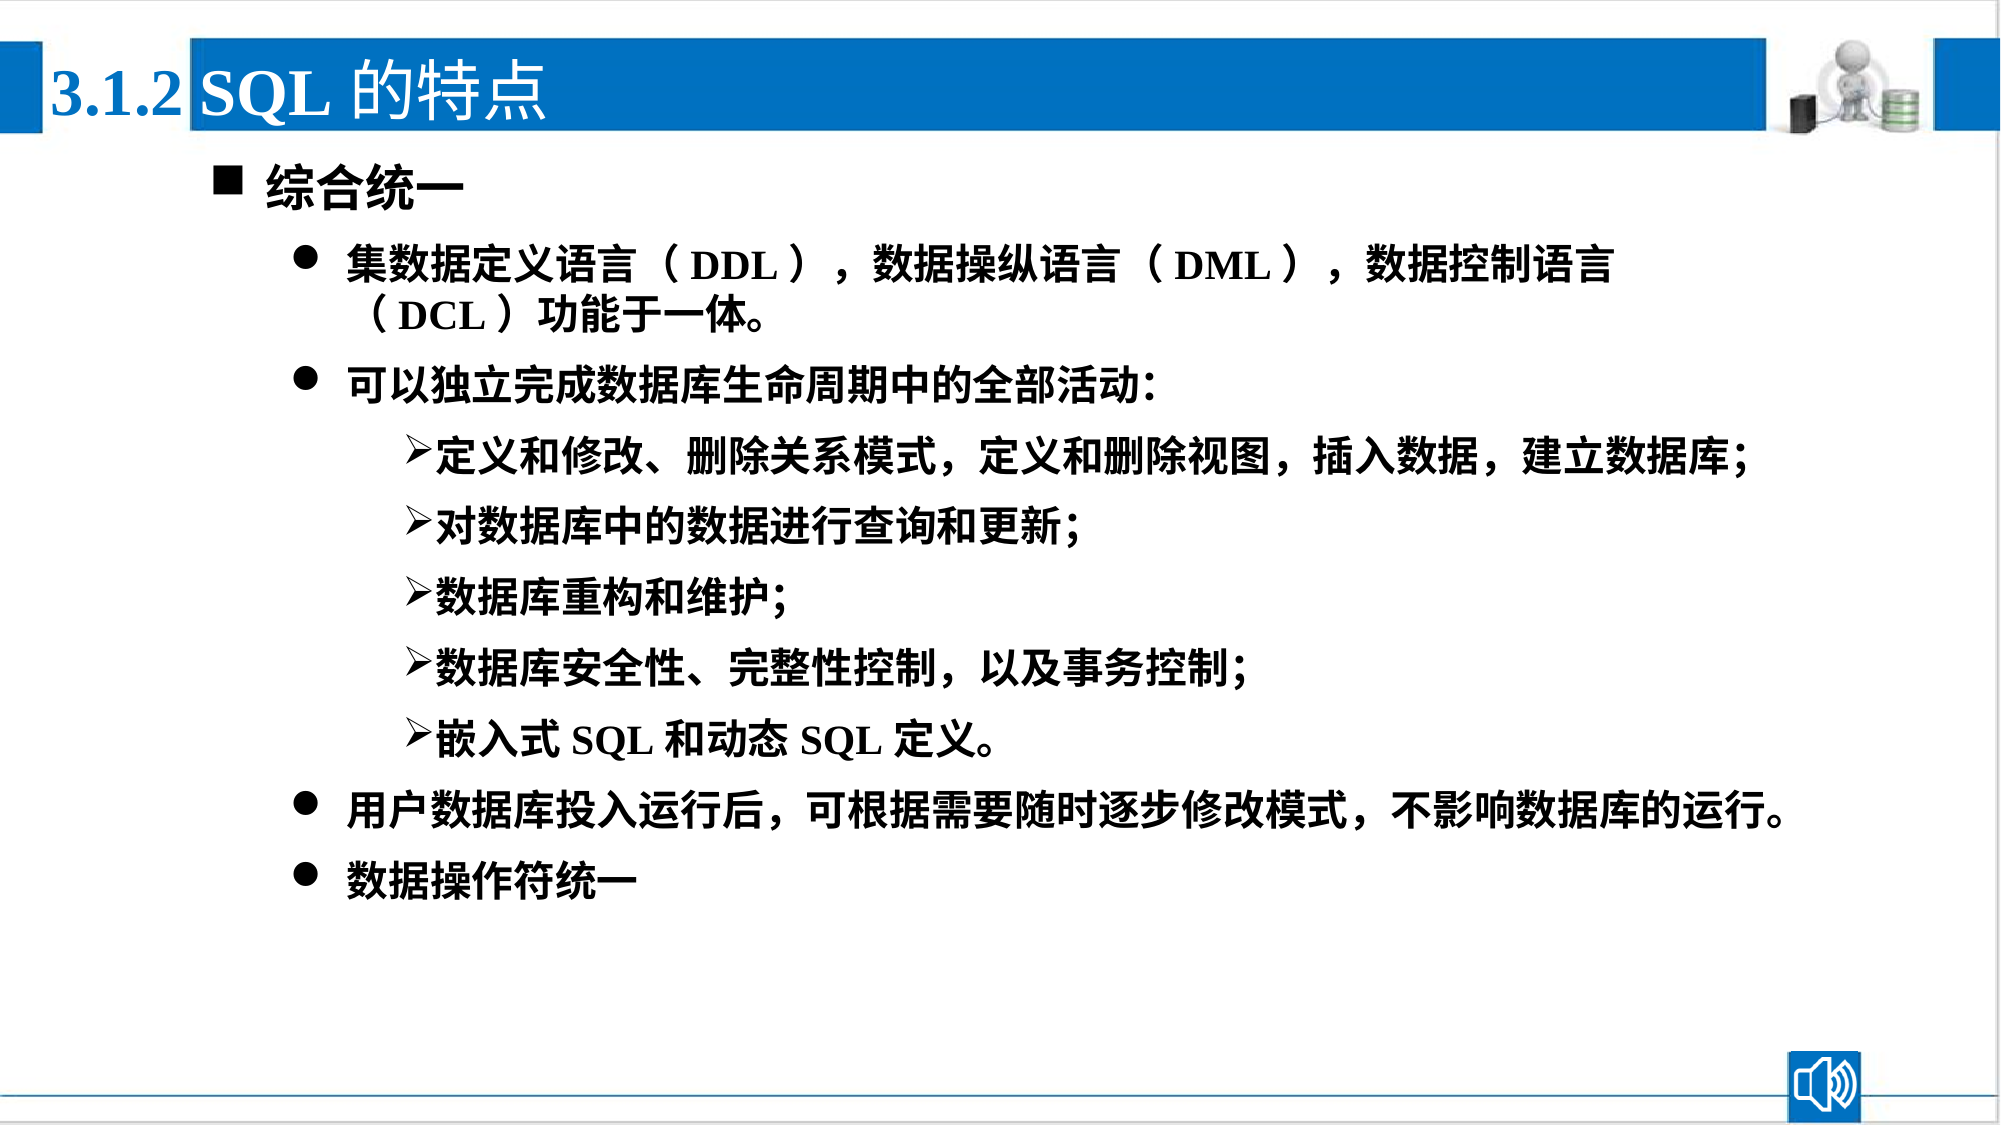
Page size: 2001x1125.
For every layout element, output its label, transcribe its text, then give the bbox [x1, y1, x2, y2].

text_box 综合统一 [194, 148, 1071, 224]
text_box SQL的特点 [184, 41, 894, 136]
picture [0, 0, 2001, 1125]
text_box 集数据定义语言（DDL），数据操纵语言（DML），数据控制语言（DCL）功能于一体。 可以独立完成数据库生命周期中的全部活动： 定义和修改、删除关系模式，定义和删除视图，插入数据，建立数据库； 对数据库中的数据进行查询和更新； 数据库重构和维护； 数据库安全性、完整性控制，以及事务控制； 嵌入式SQL和动态SQL定义。 用户数据库投入运行后，可根据需要随时逐步修改模式，不影响数据库的运行。 数据操作符统一 [275, 230, 1792, 912]
text_box 3.1.2 [35, 41, 184, 136]
